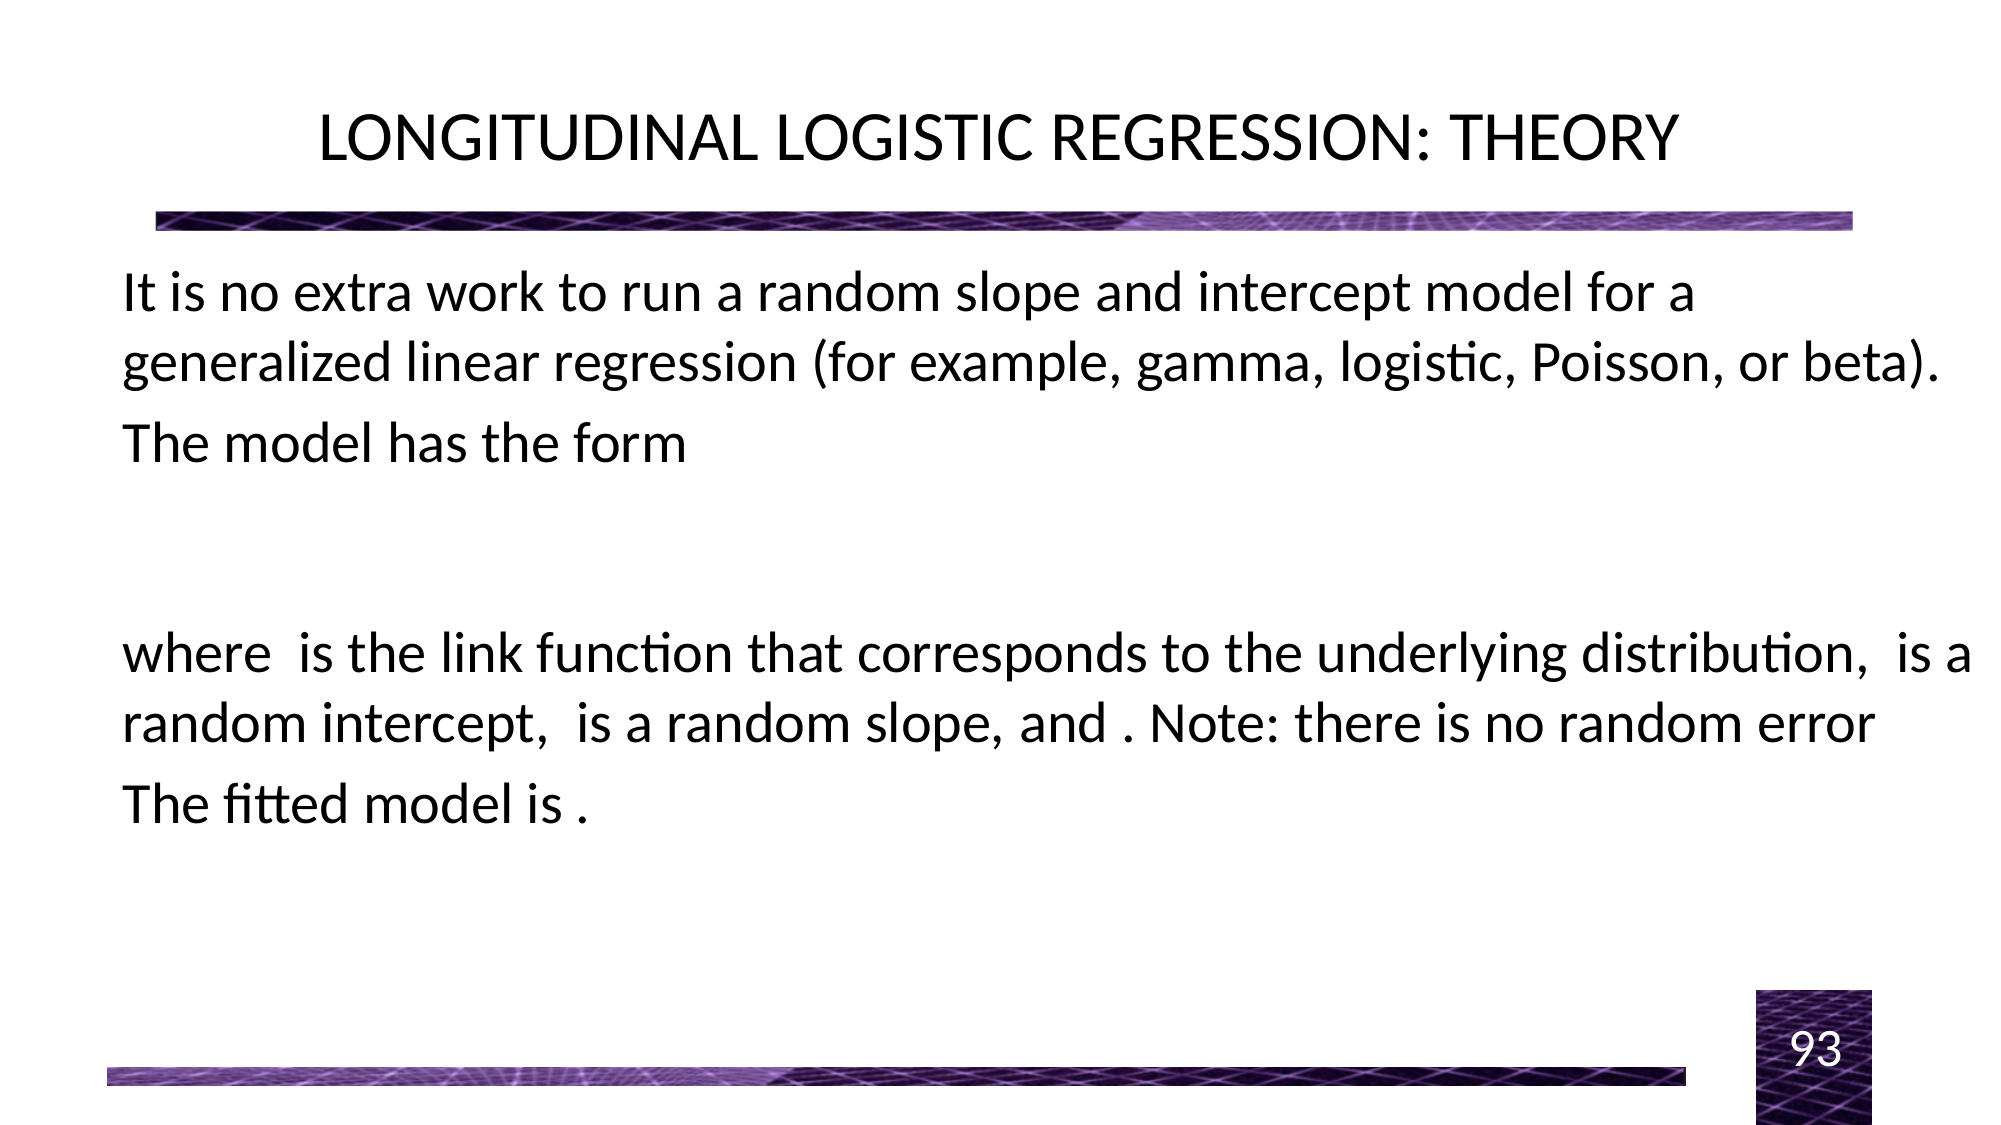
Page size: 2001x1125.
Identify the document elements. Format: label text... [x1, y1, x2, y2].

picture [154, 210, 1854, 232]
picture [107, 1066, 1686, 1086]
picture [1756, 990, 1872, 1125]
text_box LONGITUDINAL LOGISTIC REGRESSION: THEORY [136, 66, 1864, 199]
